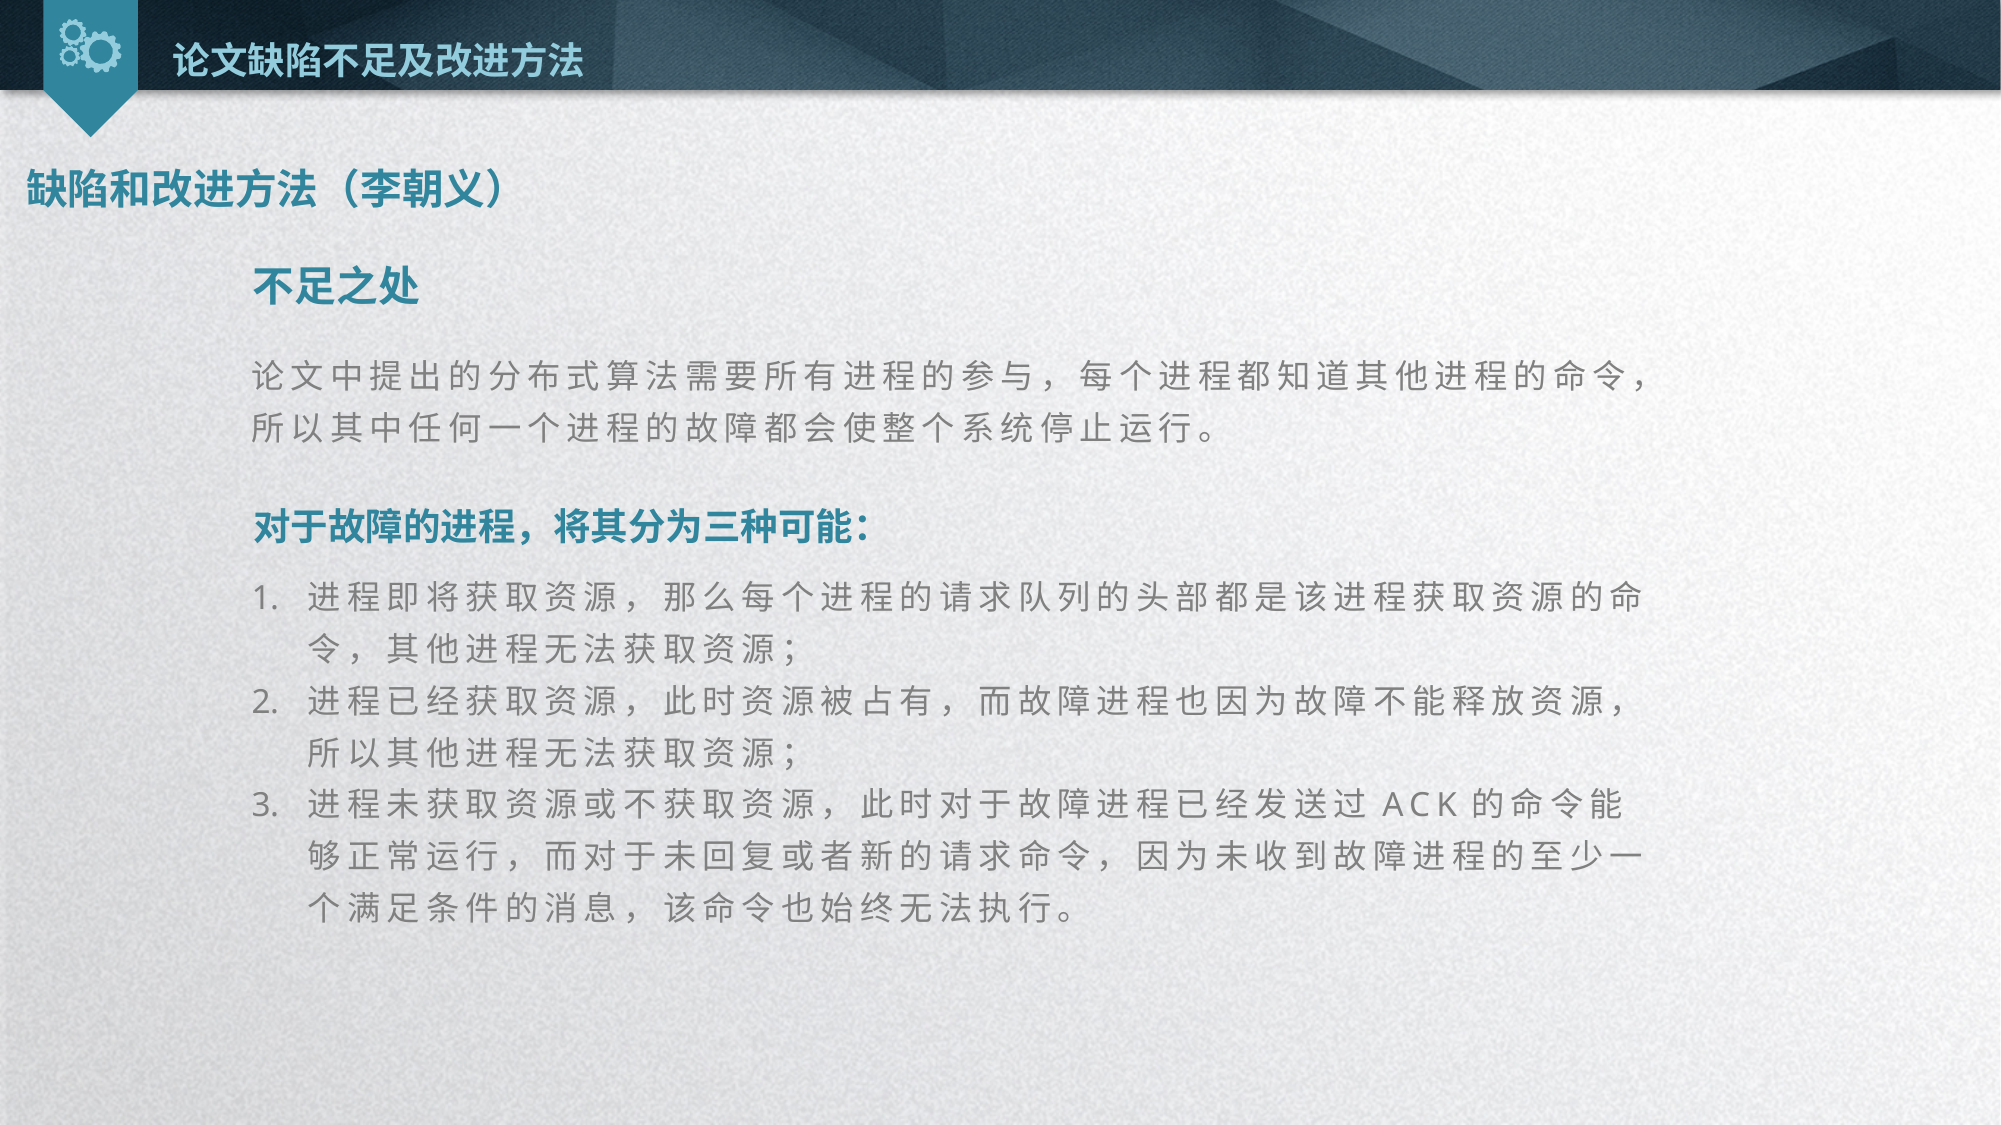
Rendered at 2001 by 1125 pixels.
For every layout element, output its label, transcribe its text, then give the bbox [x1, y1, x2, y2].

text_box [59, 18, 123, 74]
text_box 进程即将获取资源，那么每个进程的请求队列的头部都是该进程获取资源的命令，其他进程无法获取资源； 进程已经获取资源，此时资源被占有，而故障进程也因为故障不能释放资源，所以其他进程无法获取资源； 进程未获取资源或不获取资源，此时对于故障进程已经发送过ACK的命令能够正常运行，而对于未回复或者新的请求命令，因为未收到故障进程的至少一个满足条件的消息，该命令也始终无法执行。 [236, 556, 1668, 966]
text_box [0, 0, 41, 92]
text_box 论文缺陷不足及改进方法 [161, 31, 636, 103]
text_box 论文中提出的分布式算法需要所有进程的参与，每个进程都知道其他进程的命令，所以其中任何一个进程的故障都会使整个系统停止运行。 [236, 335, 1697, 476]
text_box 缺陷和改进方法（李朝义） [11, 155, 543, 221]
text_box 不足之处 [237, 252, 435, 318]
text_box 对于故障的进程，将其分为三种可能： [238, 495, 906, 556]
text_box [43, 0, 139, 138]
text_box [140, 0, 2001, 92]
picture [0, 92, 2001, 1125]
